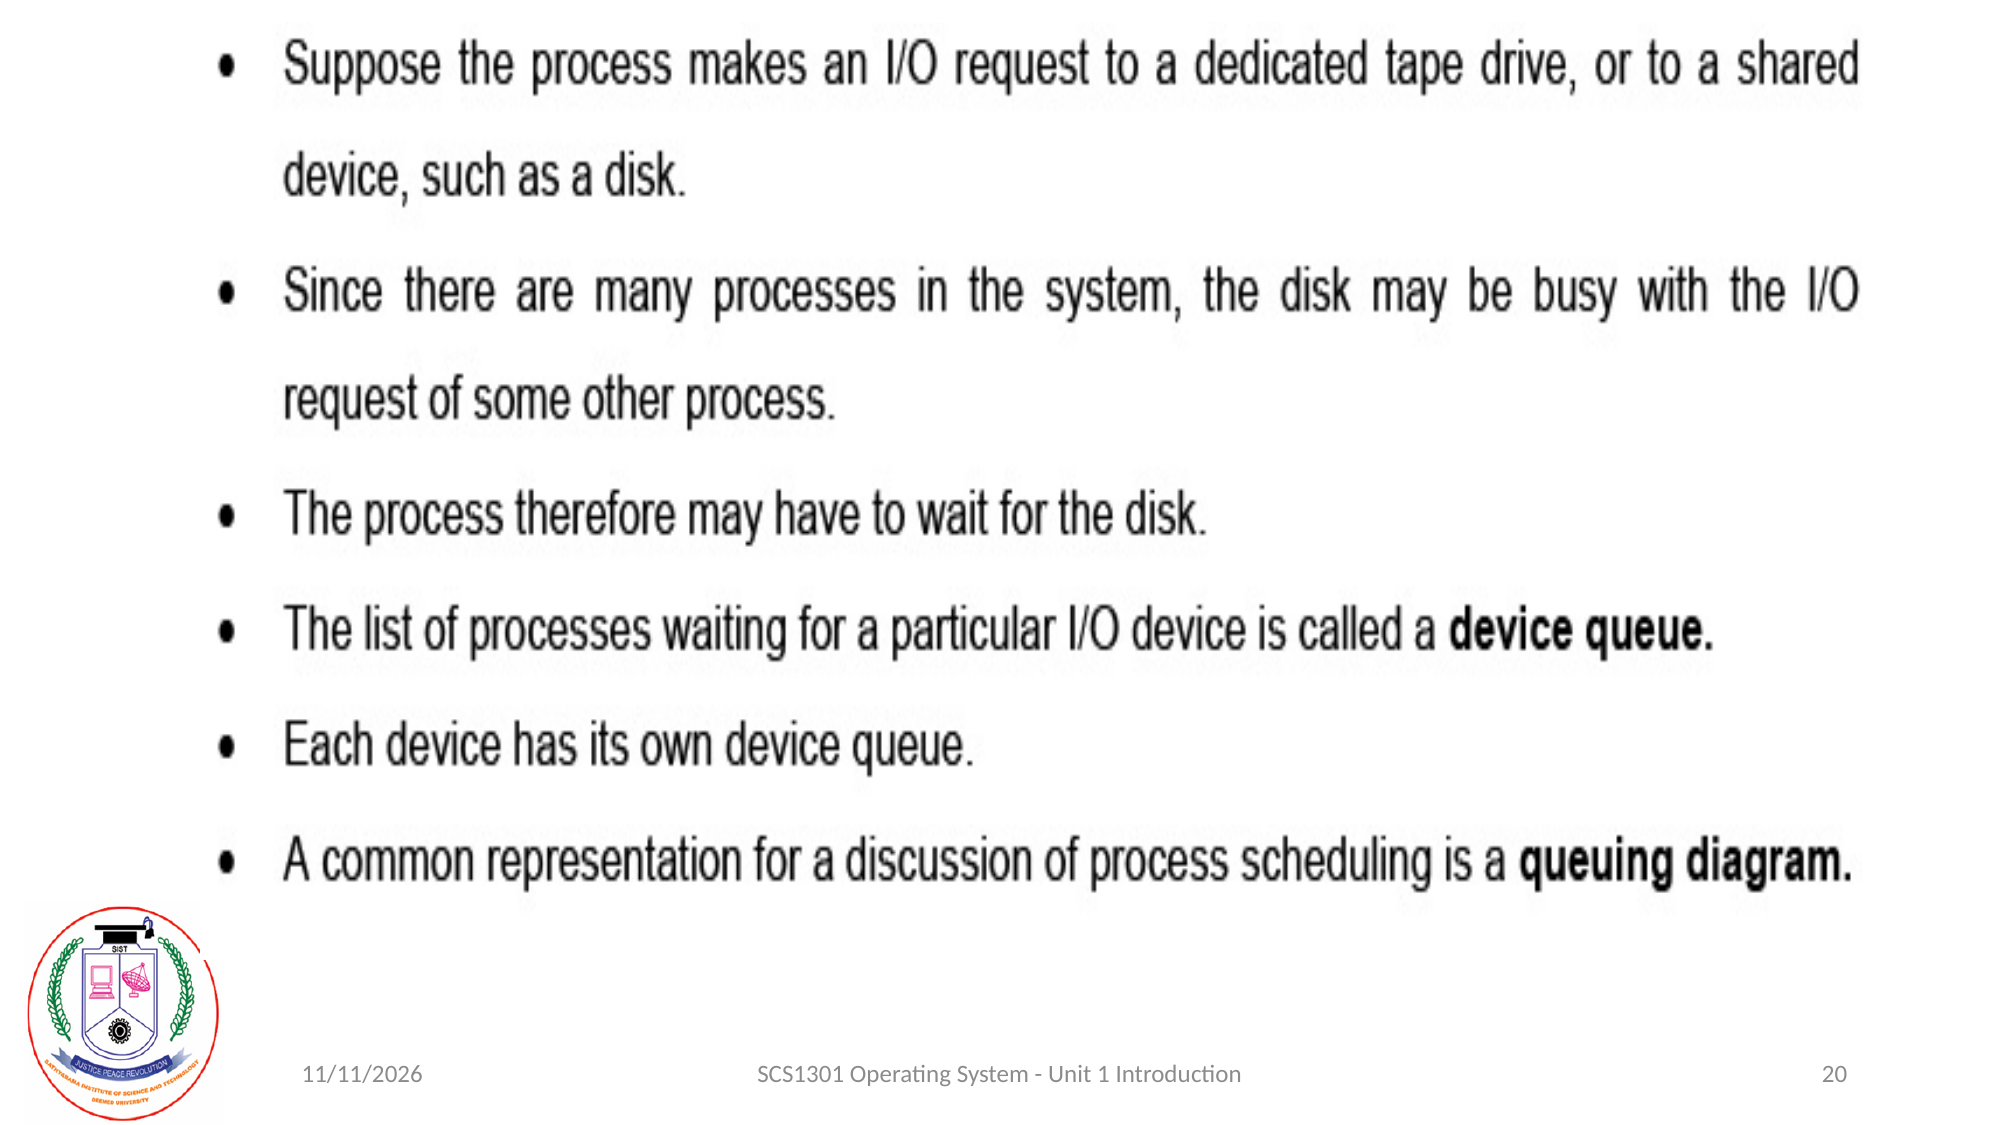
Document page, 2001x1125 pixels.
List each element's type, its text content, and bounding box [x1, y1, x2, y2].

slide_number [137, 1042, 588, 1103]
picture [24, 22, 1900, 1125]
footer SCS1301 Operating System - Unit 1 Introduction [662, 1042, 1338, 1103]
slide_number 20 [1412, 1042, 1863, 1103]
